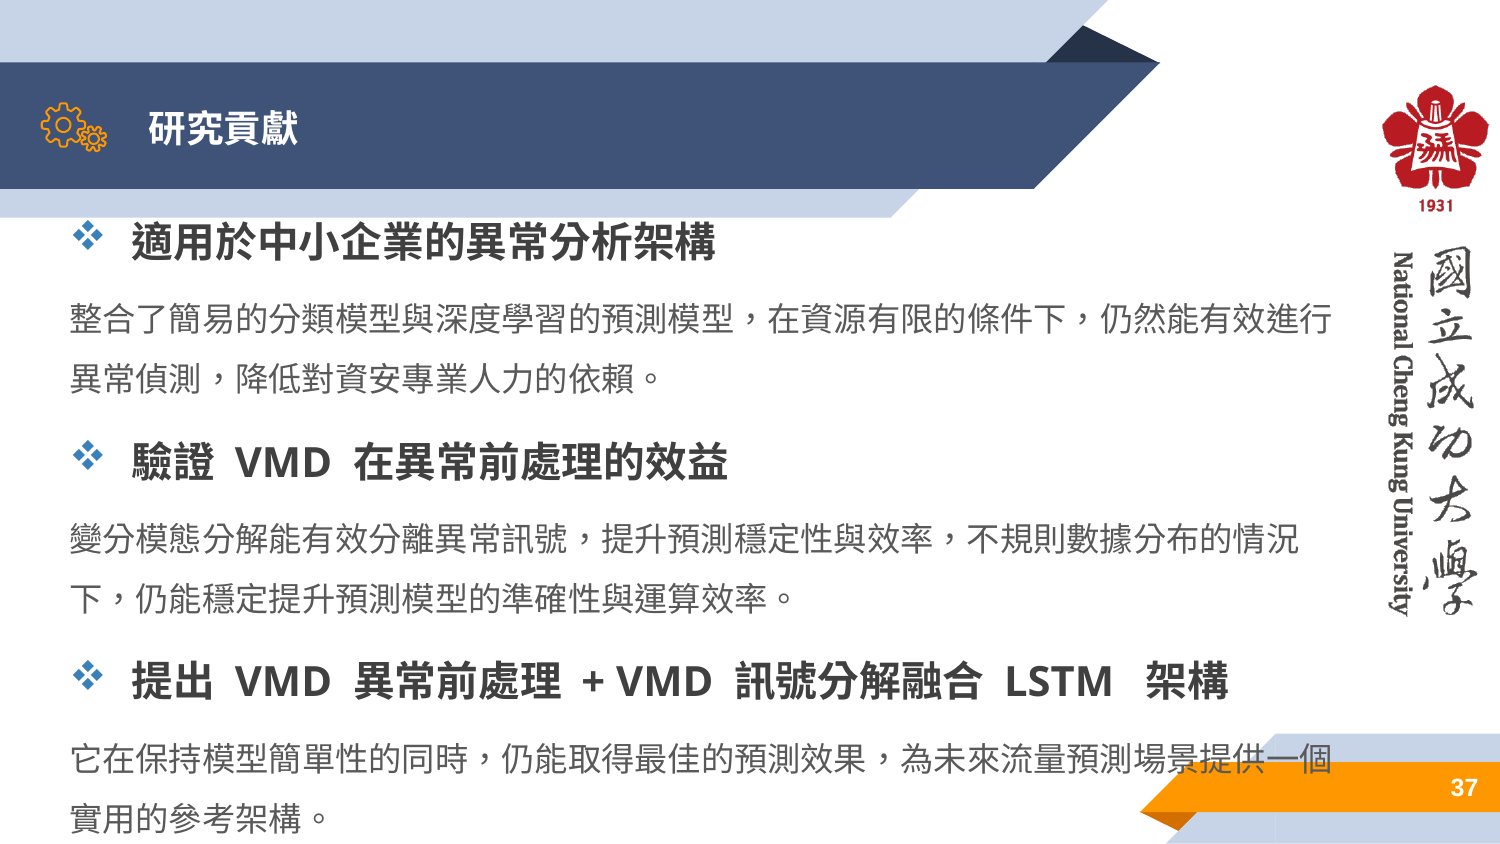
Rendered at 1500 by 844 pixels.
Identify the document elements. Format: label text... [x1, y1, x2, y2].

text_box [41, 103, 107, 152]
picture [1375, 80, 1494, 630]
text_box 適用於中小企業的異常分析架構 整合了簡易的分類模型與深度學習的預測模型，在資源有限的條件下，仍然能有效進行異常偵測，降低對資安專業人力的依賴。 驗證 VMD 在異常前處理的效益 變分模態分解能有效分離異常訊號，提升預測穩定性與效率，不規則數據分布的情況下，仍能穩定提升預測模型的準確性與運算效率。 提出 VMD 異常前處理 + VMD 訊號分解融合 LSTM 架構 它在保持模型簡單性的同時，仍能取得最佳的預測效果，為未來流量預測場景提供一個實用的參考架構。 [41, 233, 1376, 795]
title 研究貢獻 [133, 64, 1035, 190]
slide_number 37 [1249, 760, 1494, 813]
